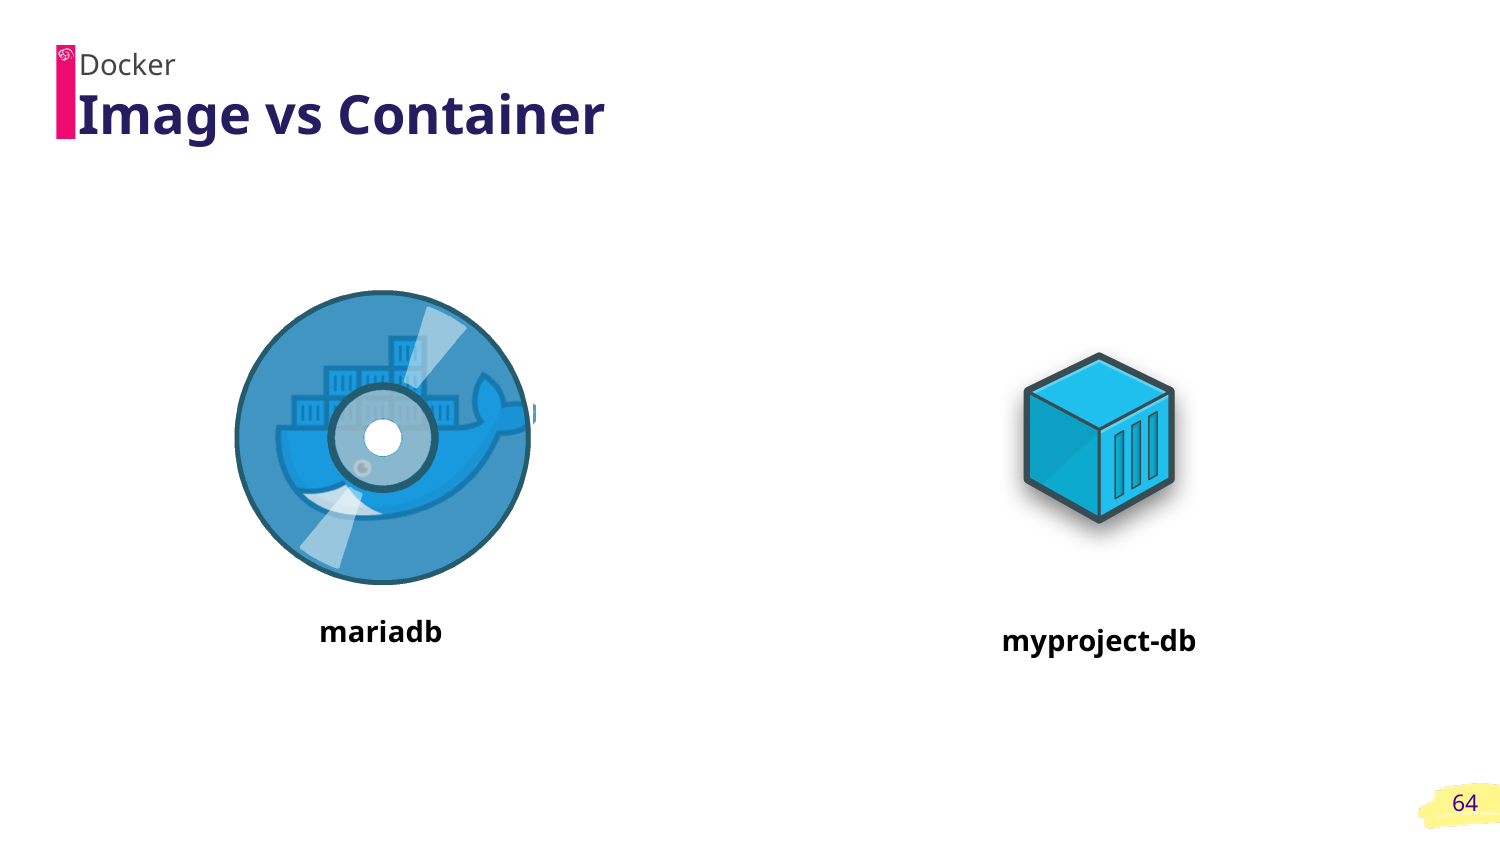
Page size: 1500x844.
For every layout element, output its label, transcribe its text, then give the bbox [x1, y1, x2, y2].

slide_number ‹#› [1403, 773, 1494, 839]
picture [226, 285, 536, 589]
title Image vs Container [63, 84, 1462, 159]
text_box mariadb [24, 598, 738, 682]
title Docker [63, 44, 1462, 84]
picture [1012, 350, 1186, 524]
text_box myproject-db [742, 606, 1456, 691]
picture [1494, 782, 1500, 830]
